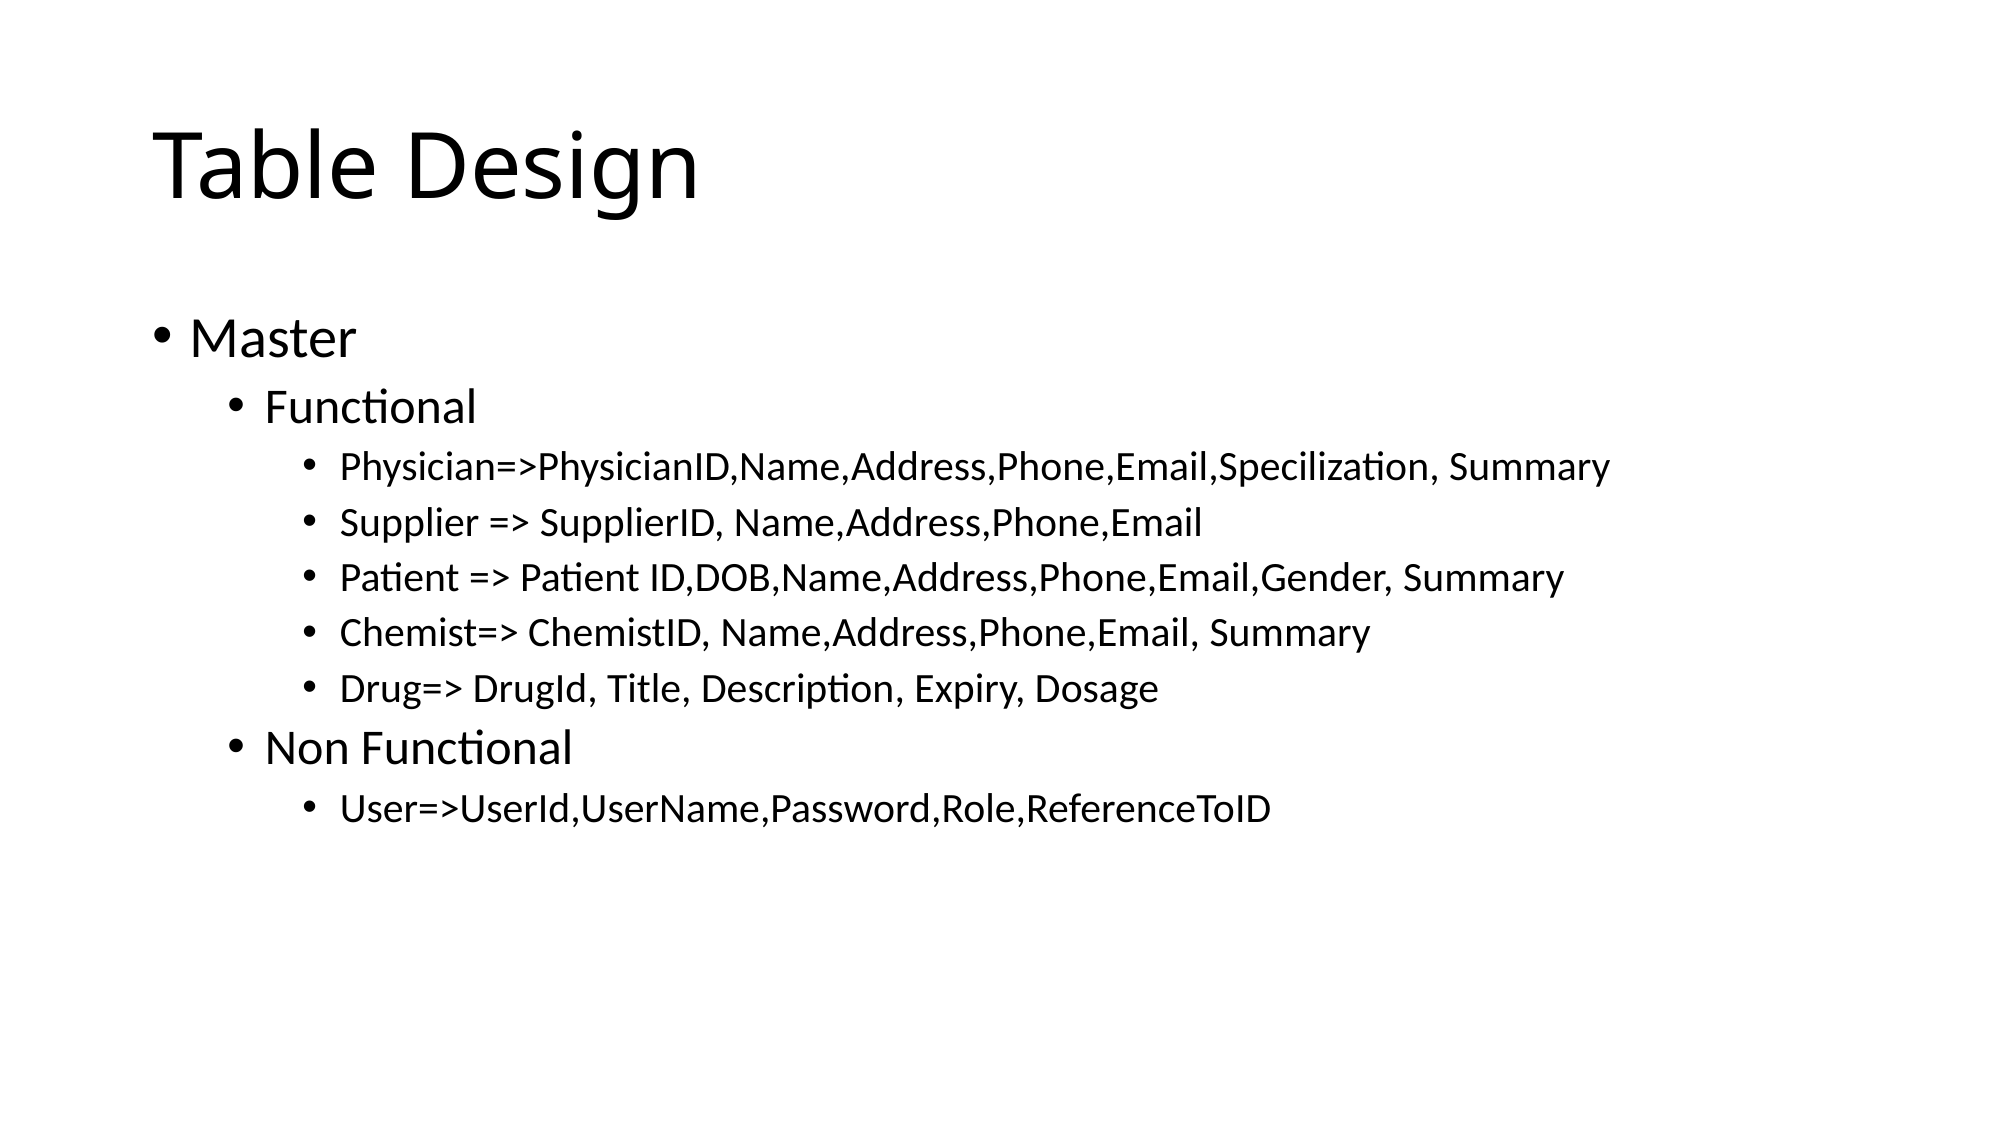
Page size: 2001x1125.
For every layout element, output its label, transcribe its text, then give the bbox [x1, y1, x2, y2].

title Table Design [137, 59, 1863, 278]
list Master Functional Physician=>PhysicianID,Name,Address,Phone,Email,Specilization, Summary Supplier => SupplierID, Name,Address,Phone,Email Patient => Patient ID,DOB,Name,Address,Phone,Email,Gender, Summary Chemist=> ChemistID, Name,Address,Phone,Email, Summary Drug=> DrugId, Title, Description, Expiry, Dosage Non Functional User=>UserId,UserName,Password,Role,ReferenceToID [137, 299, 1863, 1014]
